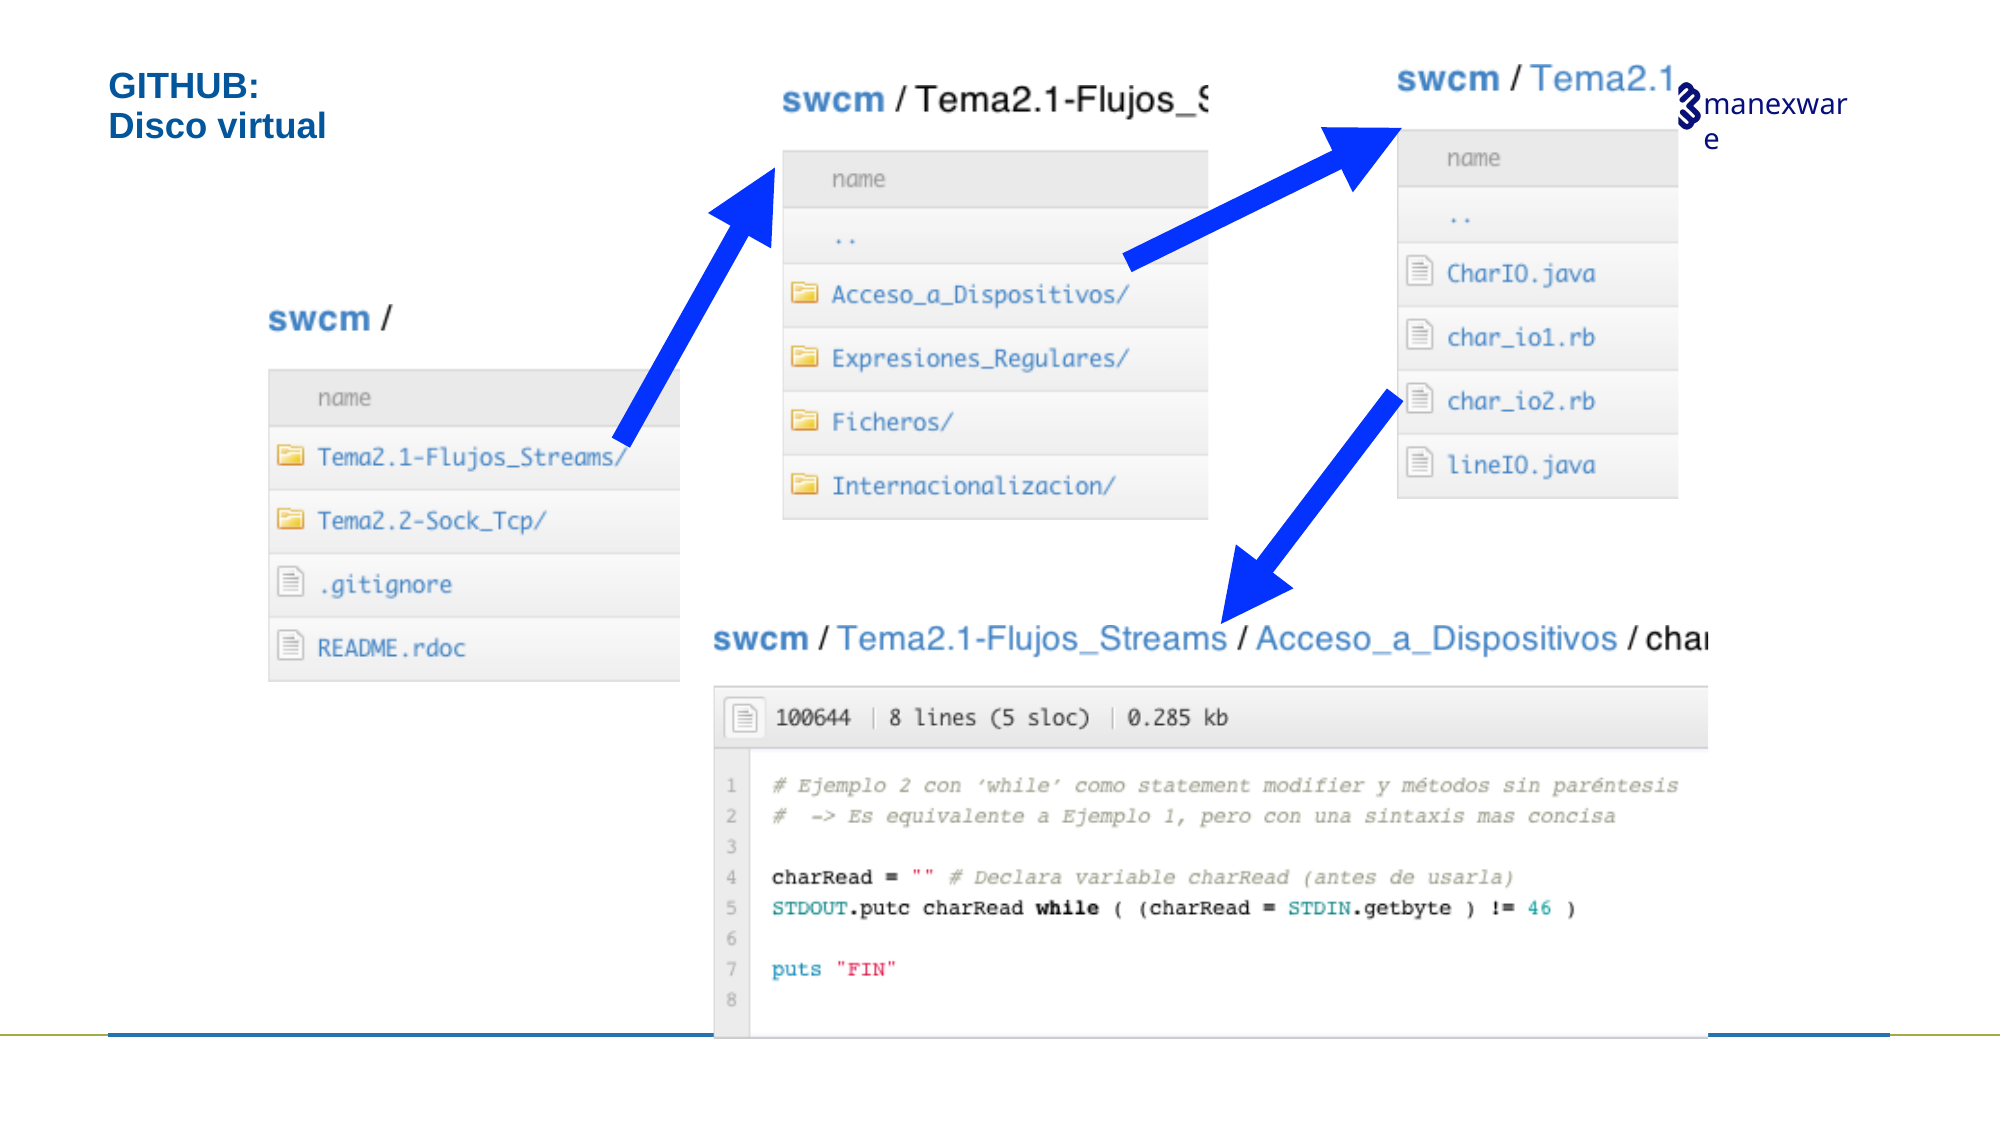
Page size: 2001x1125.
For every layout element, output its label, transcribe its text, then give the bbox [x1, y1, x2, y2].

text_box [268, 304, 680, 682]
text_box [1117, 64, 1679, 625]
text_box [713, 625, 1709, 1039]
text_box [782, 155, 1117, 520]
title GITHUB: Disco virtual [108, 59, 1569, 155]
picture [1679, 81, 1702, 131]
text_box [611, 167, 776, 453]
